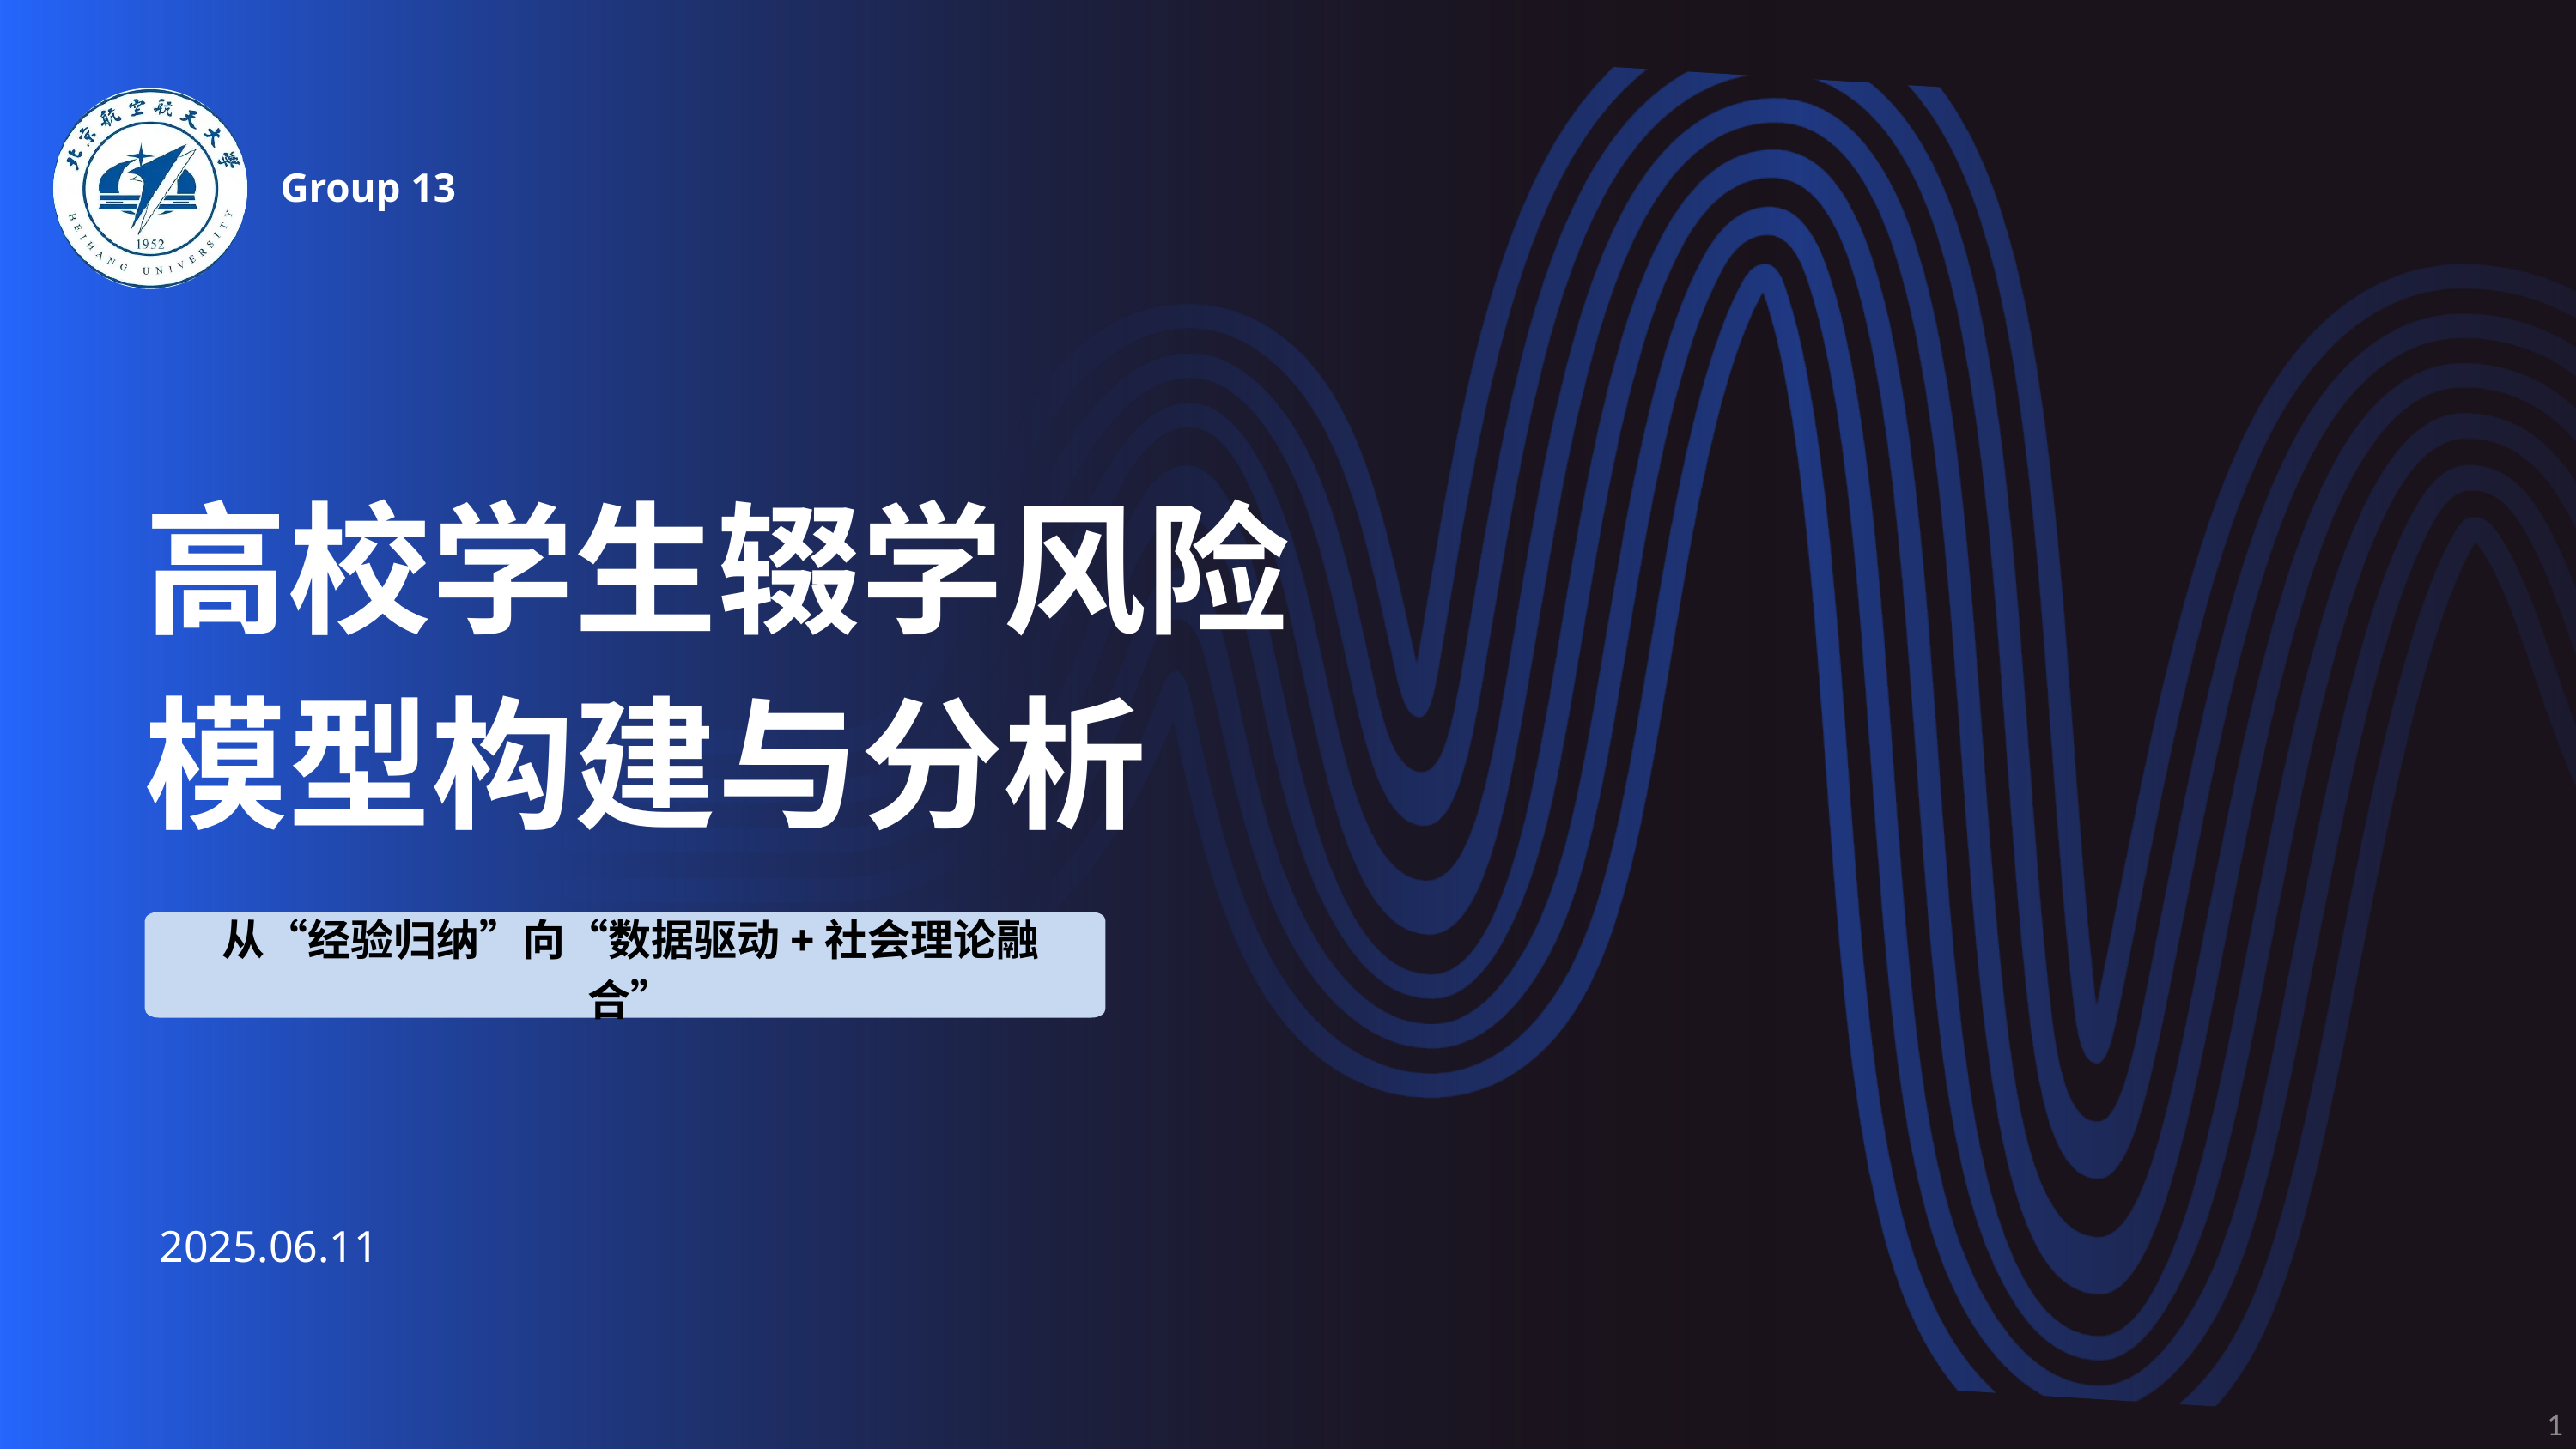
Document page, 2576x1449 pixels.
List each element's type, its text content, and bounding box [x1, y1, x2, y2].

picture [52, 88, 248, 289]
slide_number 1 [2275, 1397, 2576, 1449]
text_box Group 13 [280, 155, 738, 210]
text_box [144, 455, 1396, 1018]
text_box [1783, 77, 2576, 1410]
text_box 2025.06.11 [146, 1212, 558, 1277]
text_box [0, 0, 1783, 1449]
